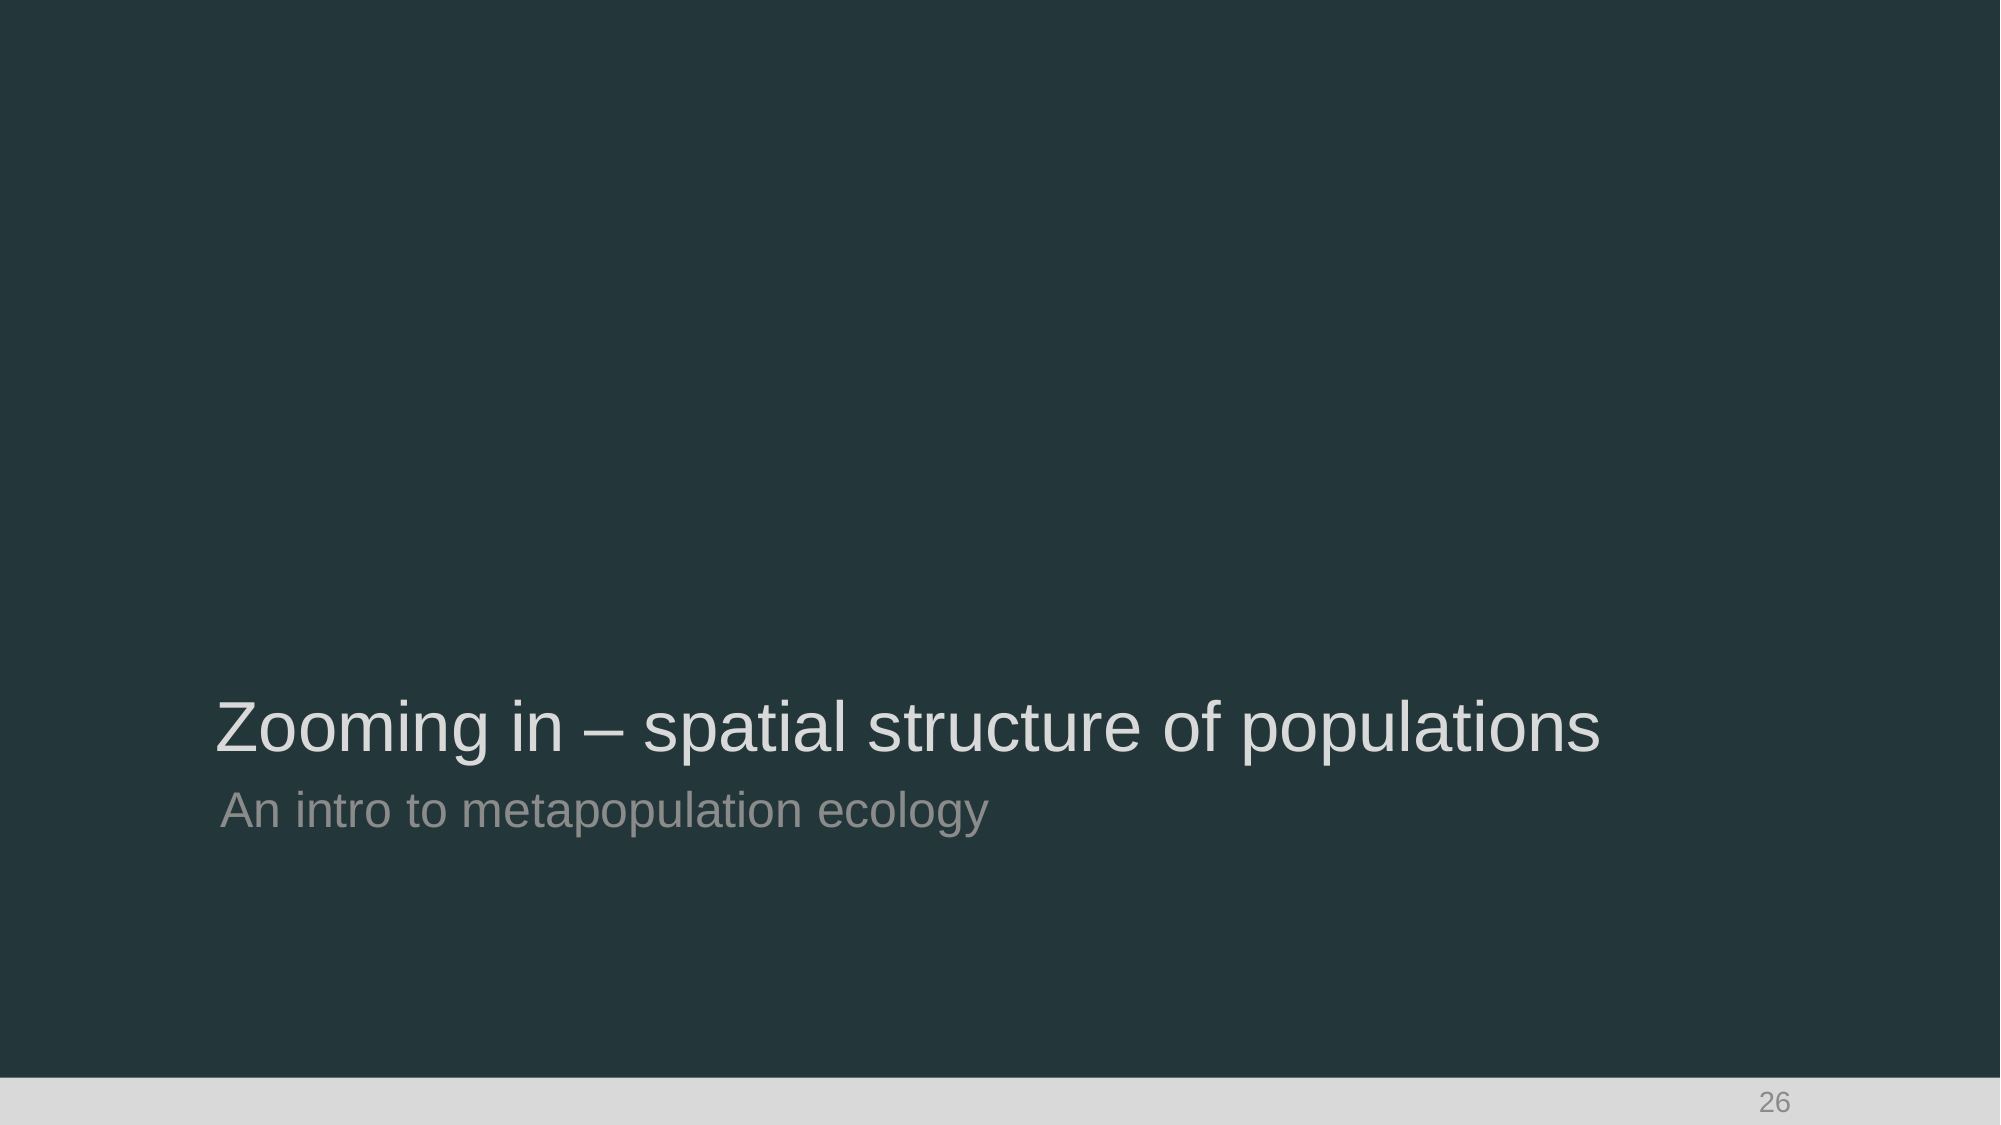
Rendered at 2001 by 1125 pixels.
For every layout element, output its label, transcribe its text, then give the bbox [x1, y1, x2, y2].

list An intro to metapopulation ecology [205, 776, 1931, 1023]
title Zooming in – spatial structure of populations [200, 306, 1926, 775]
slide_number 26 [1550, 1077, 2000, 1125]
footer [0, 1077, 1550, 1125]
